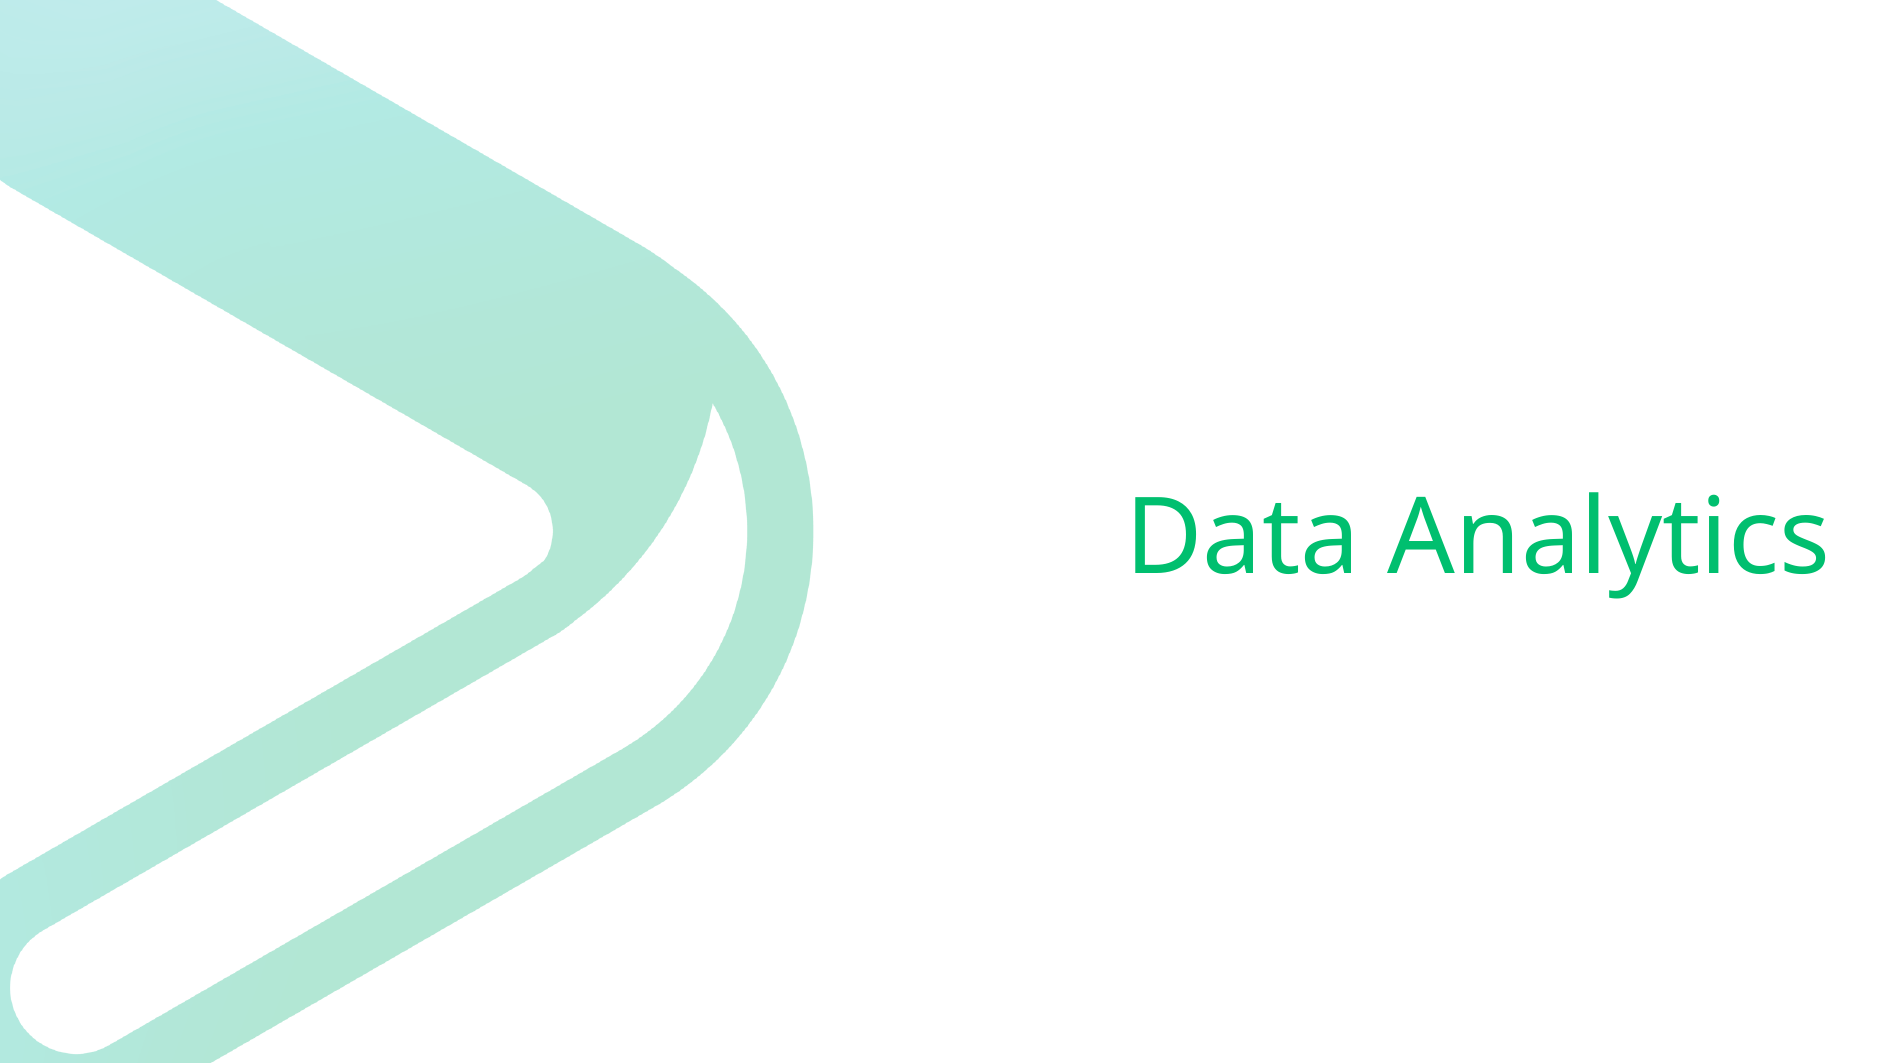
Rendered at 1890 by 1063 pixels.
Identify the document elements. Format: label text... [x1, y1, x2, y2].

picture [0, 0, 815, 1063]
title Data Analytics [59, 59, 1831, 1004]
